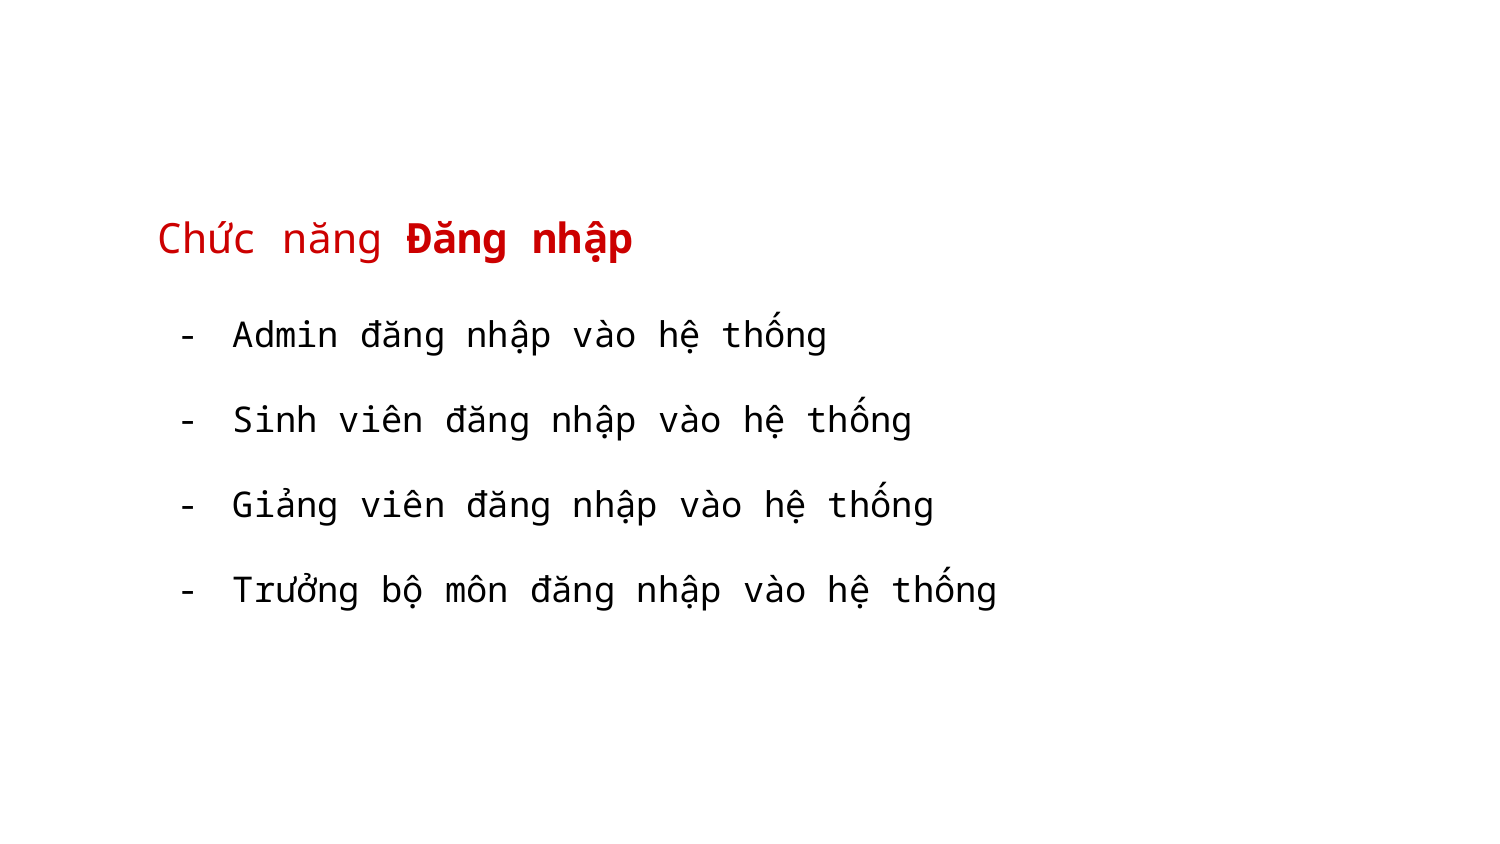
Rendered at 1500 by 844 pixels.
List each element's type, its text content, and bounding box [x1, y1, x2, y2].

text_box Chức năng Đăng nhập Admin đăng nhập vào hệ thống Sinh viên đăng nhập vào hệ thống Giảng viên đăng nhập vào hệ thống Trưởng bộ môn đăng nhập vào hệ thống [142, 196, 1352, 625]
